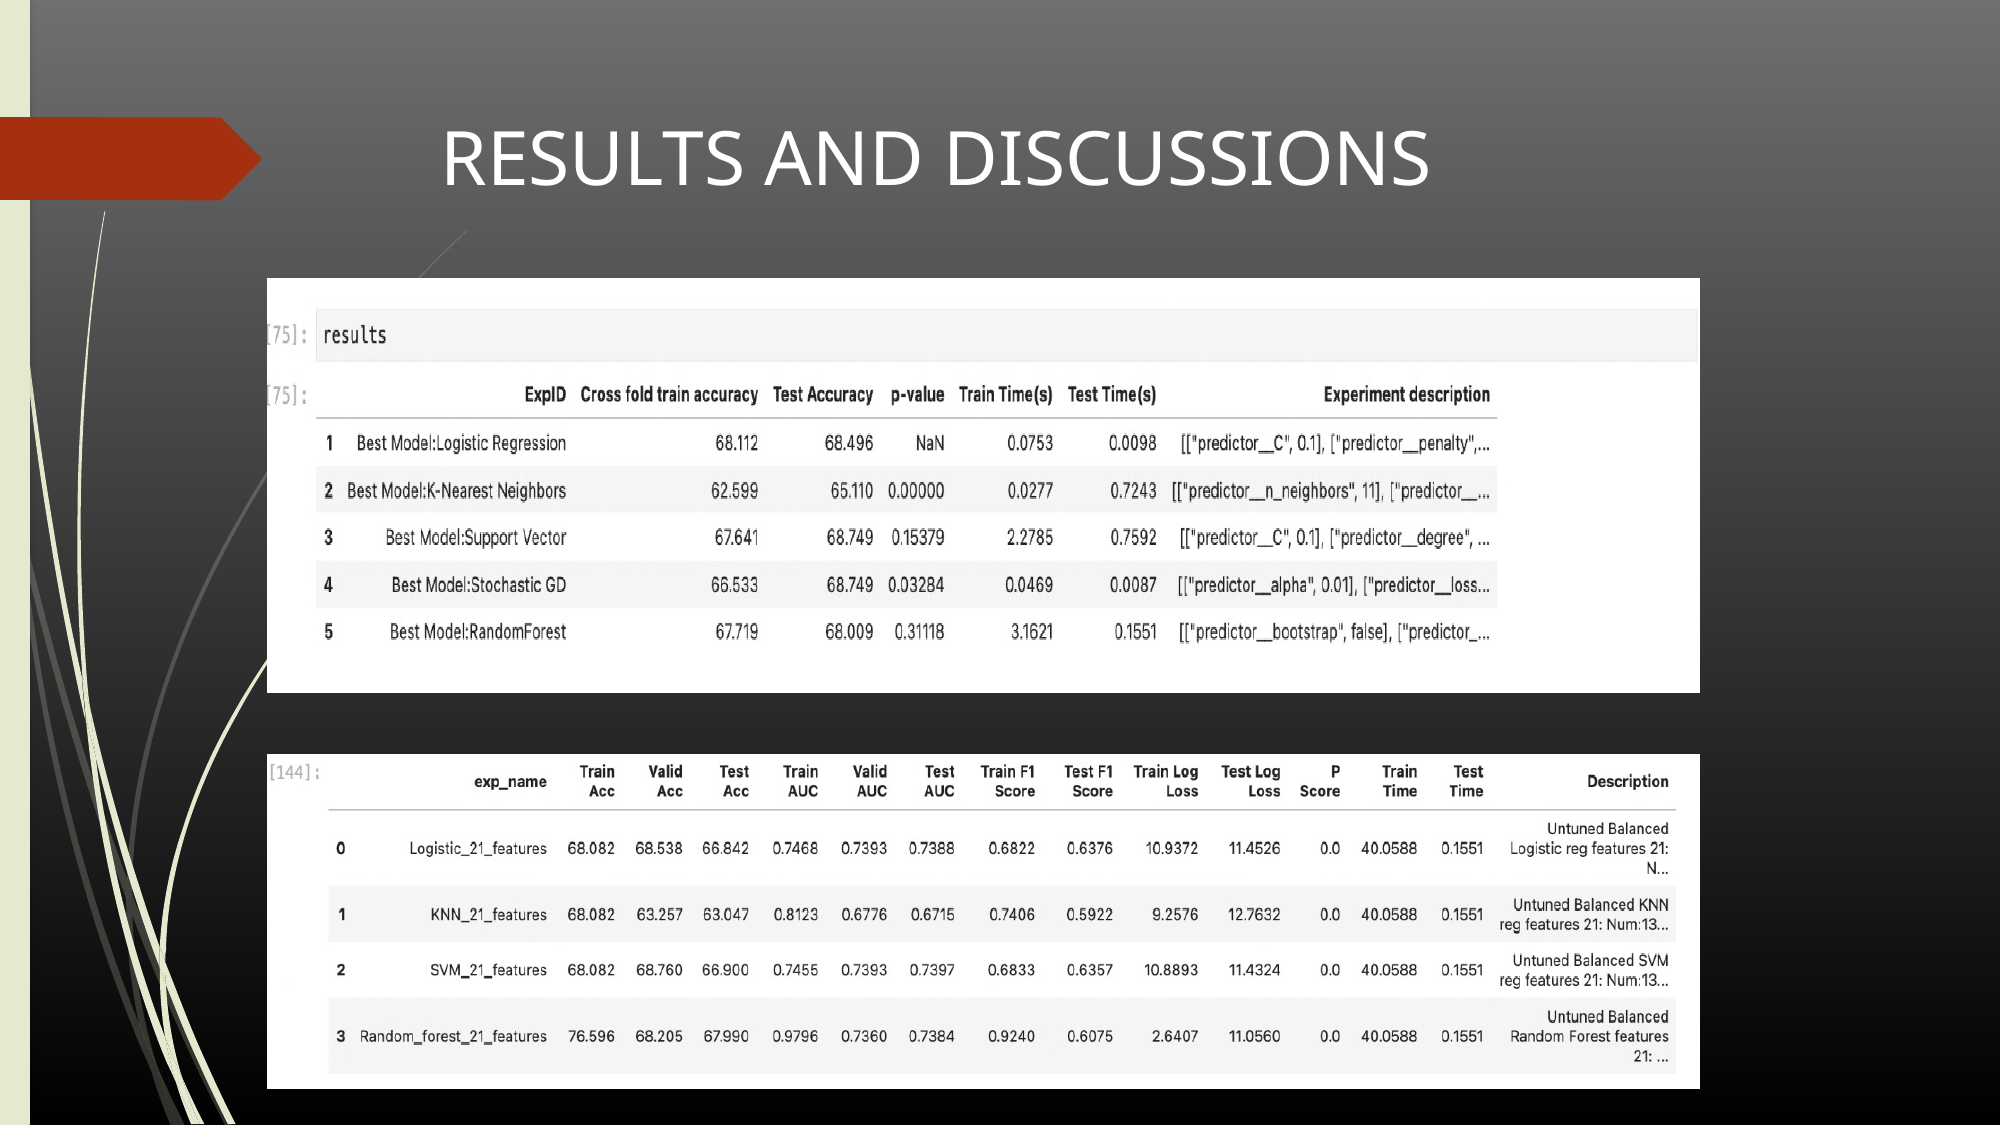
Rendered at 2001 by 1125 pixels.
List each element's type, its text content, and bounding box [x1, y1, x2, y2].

picture [267, 754, 1700, 1089]
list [267, 278, 1700, 693]
title RESULTS AND DISCUSSIONS [425, 102, 1888, 313]
